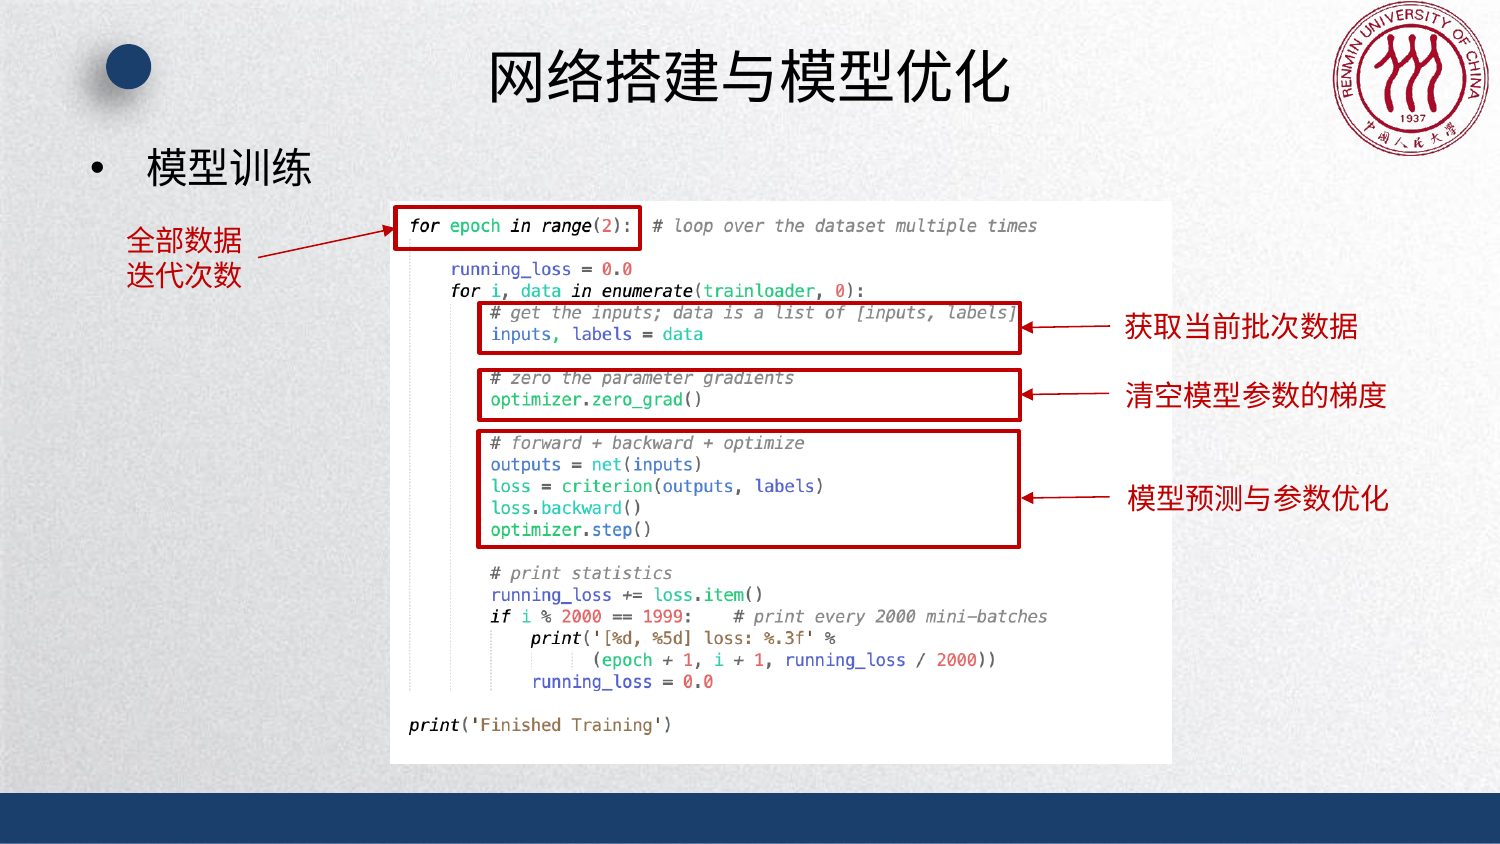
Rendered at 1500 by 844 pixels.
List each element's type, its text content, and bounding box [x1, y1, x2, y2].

text_box 获取当前批次数据 [1176, 301, 1374, 351]
list 模型训练 [75, 134, 625, 217]
text_box 全部数据 迭代次数 [111, 215, 258, 300]
text_box 模型预测与参数优化 [1176, 472, 1406, 523]
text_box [258, 227, 396, 259]
text_box 清空模型参数的梯度 [1176, 370, 1404, 420]
picture [0, 0, 1500, 793]
title 网络搭建与模型优化 [75, 33, 1425, 116]
